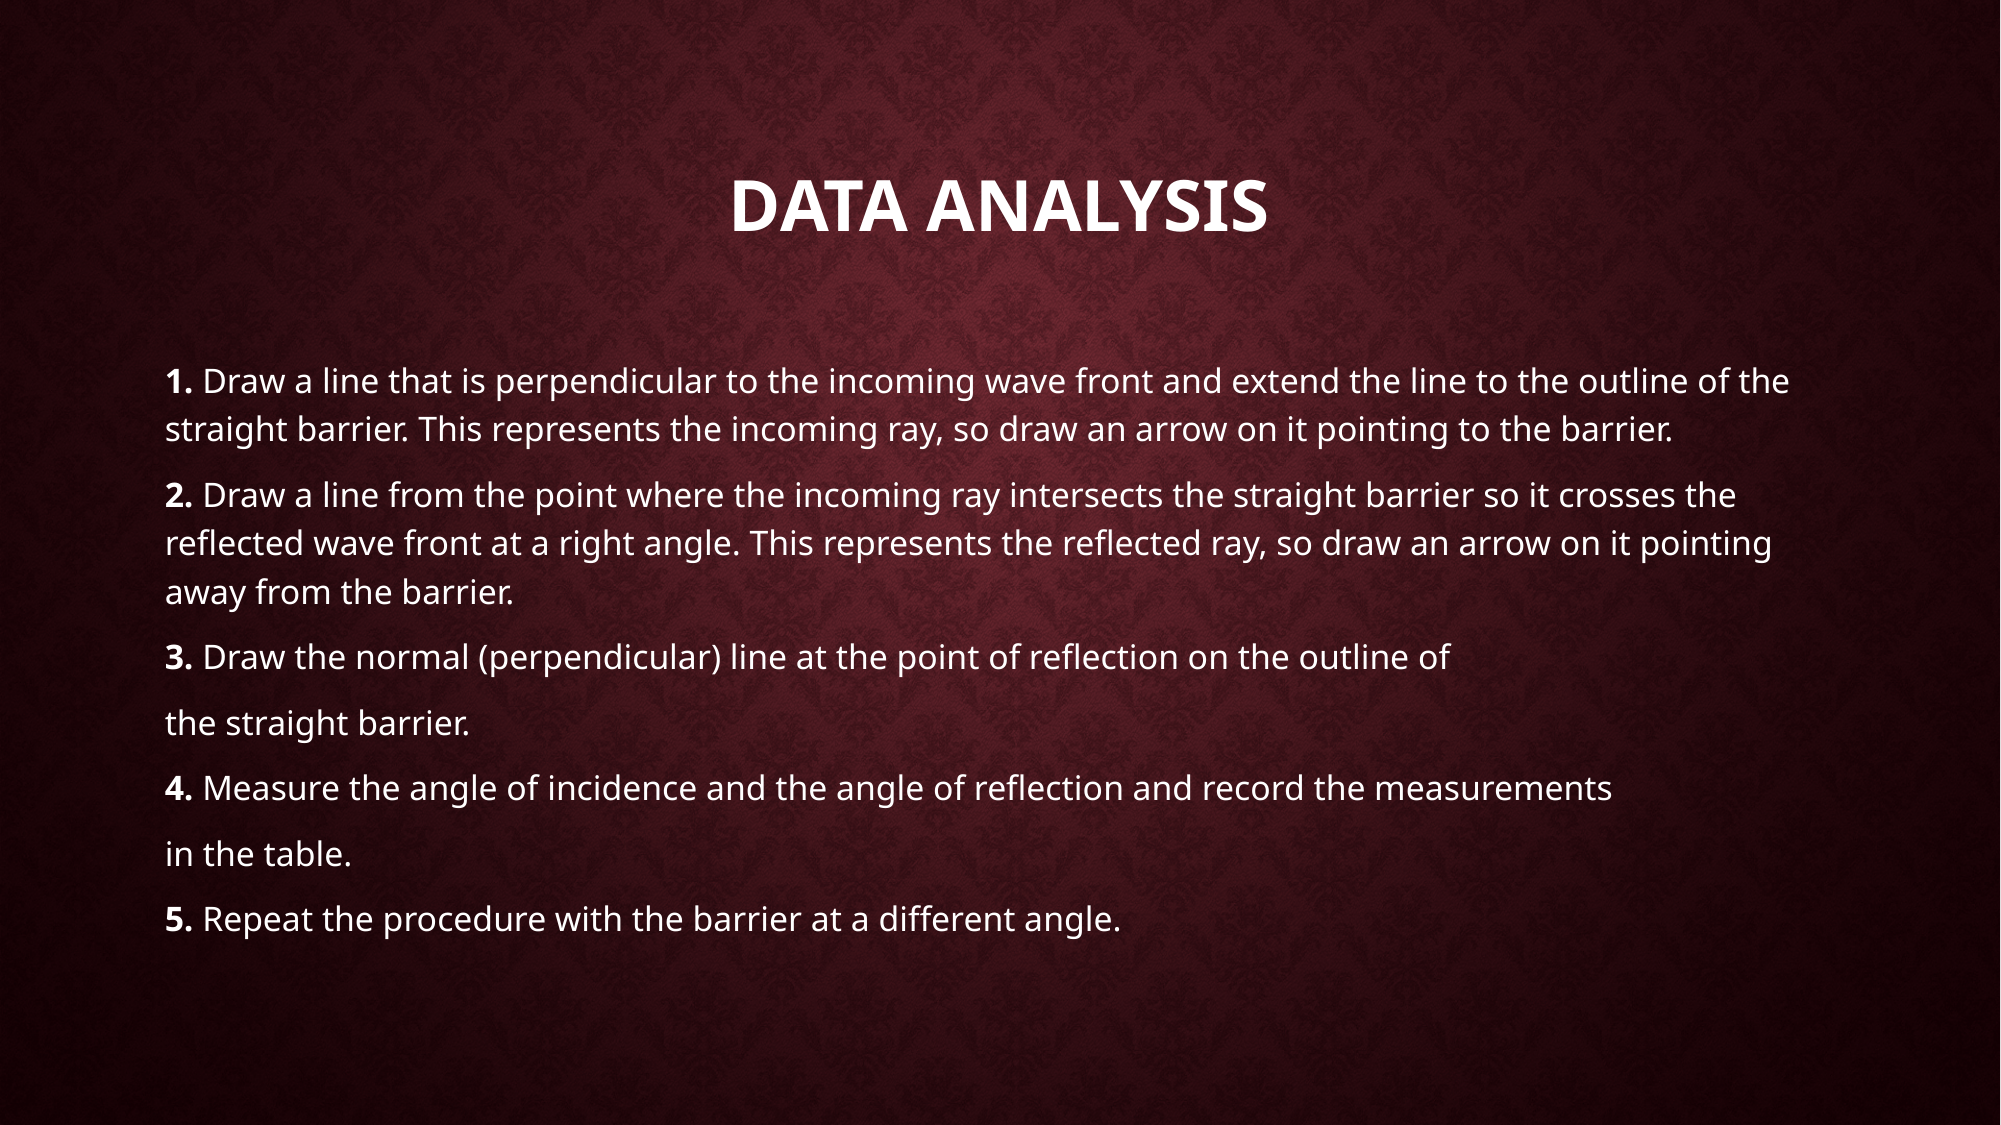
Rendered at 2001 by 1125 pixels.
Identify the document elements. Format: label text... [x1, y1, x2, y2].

title Data Analysis [149, 99, 1849, 318]
list 1. Draw a line that is perpendicular to the incoming wave front and extend the line to the outline of the straight barrier. This represents the incoming ray, so draw an arrow on it pointing to the barrier. 2. Draw a line from the point where the incoming ray intersects the straight barrier so it crosses the reflected wave front at a right angle. This represents the reflected ray, so draw an arrow on it pointing away from the barrier. 3. Draw the normal (perpendicular) line at the point of reflection on the outline of the straight barrier. 4. Measure the angle of incidence and the angle of reflection and record the measurements in the table. 5. Repeat the procedure with the barrier at a different angle. [149, 343, 1849, 950]
